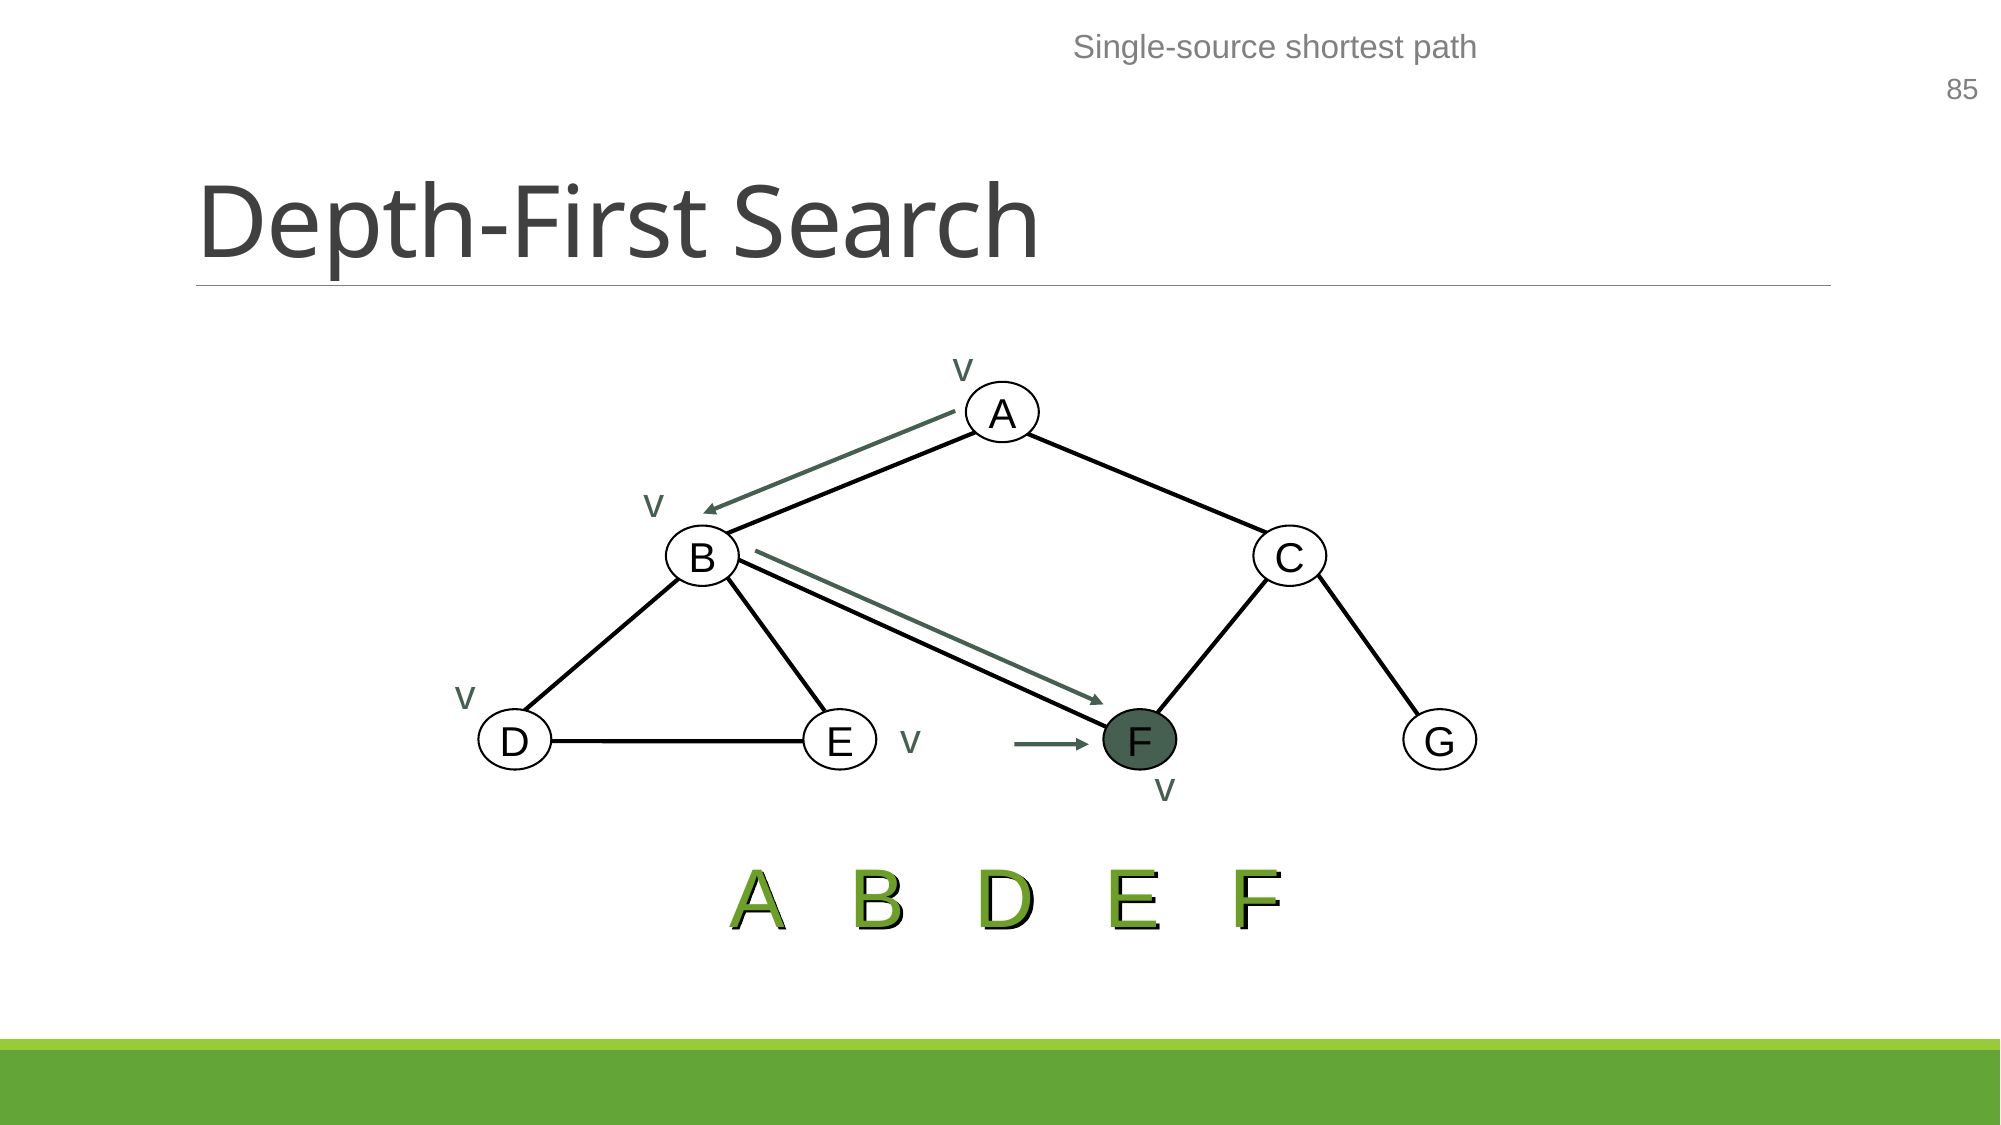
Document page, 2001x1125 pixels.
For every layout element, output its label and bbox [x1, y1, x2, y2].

text_box [1403, 707, 1477, 772]
list [362, 324, 1638, 1000]
text_box [1253, 523, 1327, 588]
text_box [937, 332, 1039, 445]
text_box [439, 660, 552, 772]
text_box [714, 836, 1297, 952]
text_box [803, 707, 877, 772]
text_box [1103, 707, 1191, 818]
text_box [755, 550, 1104, 706]
text_box [1014, 738, 1089, 751]
text_box [628, 469, 739, 588]
text_box [703, 410, 956, 515]
title [180, 47, 1830, 285]
text_box [885, 704, 937, 770]
